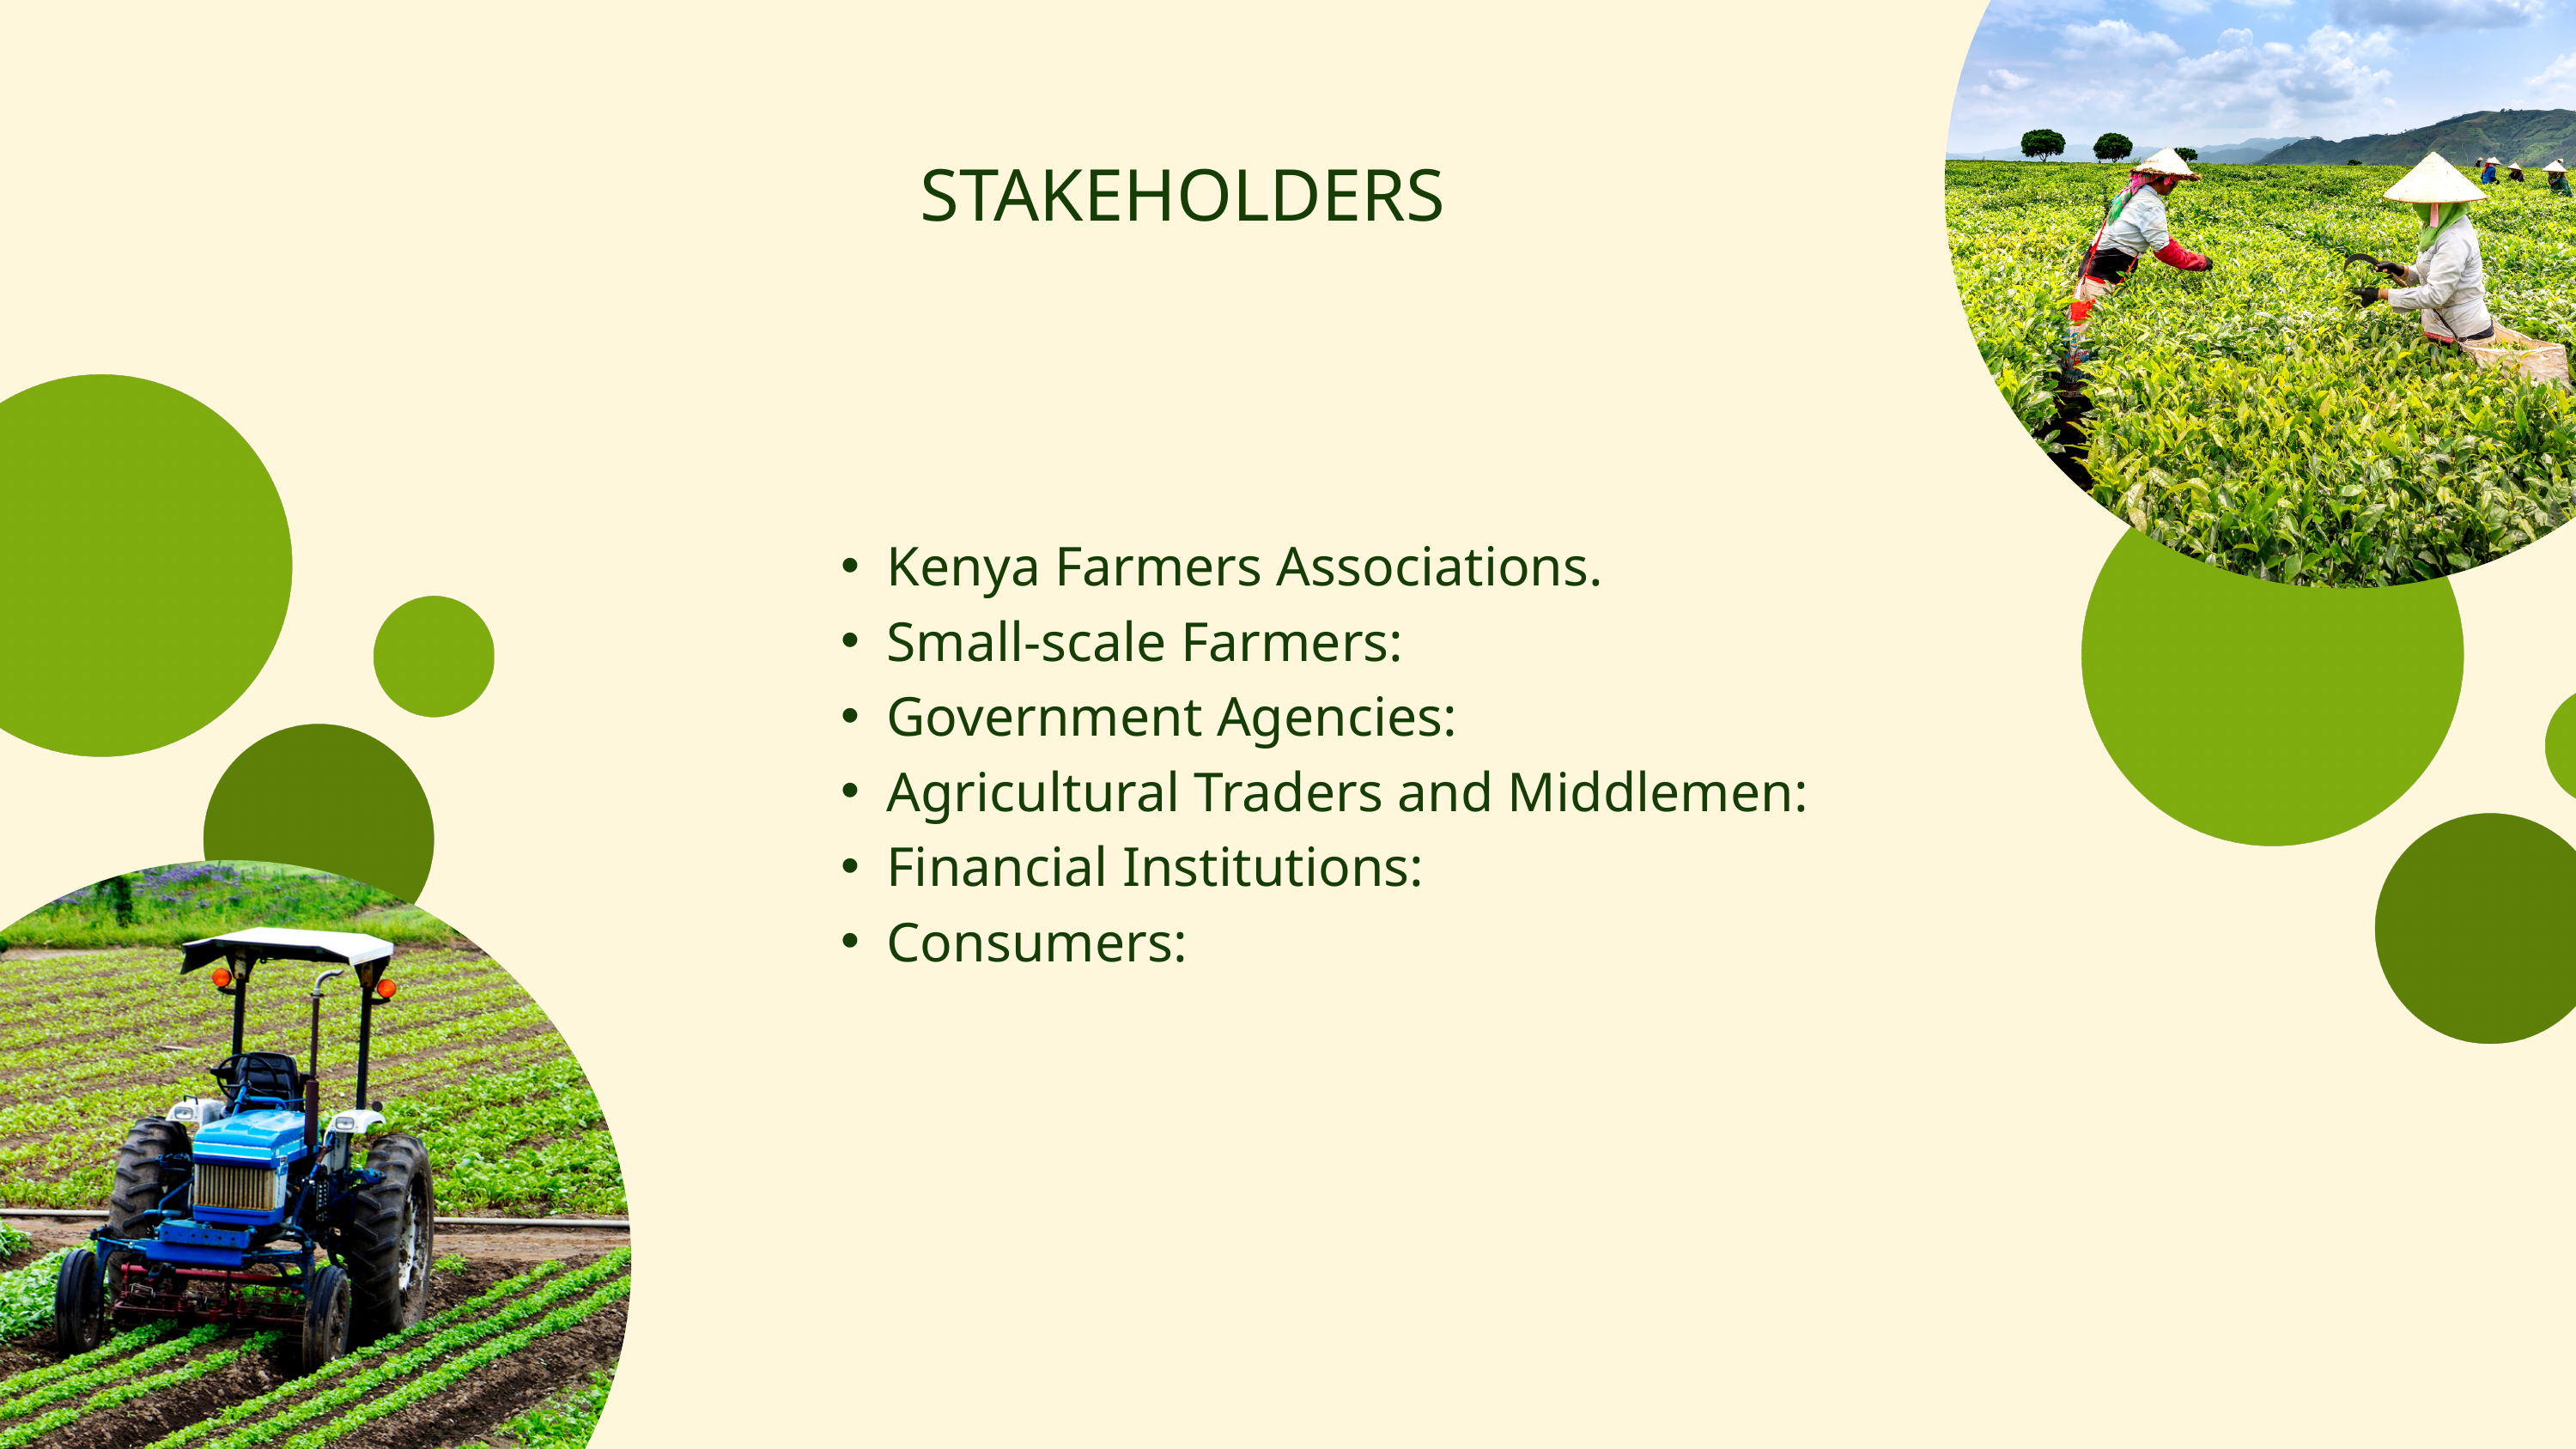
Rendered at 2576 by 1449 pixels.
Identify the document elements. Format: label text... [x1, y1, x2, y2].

text_box [0, 374, 495, 858]
text_box [2081, 596, 2576, 1044]
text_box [0, 859, 632, 1449]
text_box STAKEHOLDERS [389, 135, 1940, 236]
text_box Kenya Farmers Associations. Small-scale Farmers: Government Agencies: Agricultural Traders and Middlemen: Financial Institutions: Consumers: [795, 521, 1977, 1123]
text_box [1944, 0, 2576, 589]
